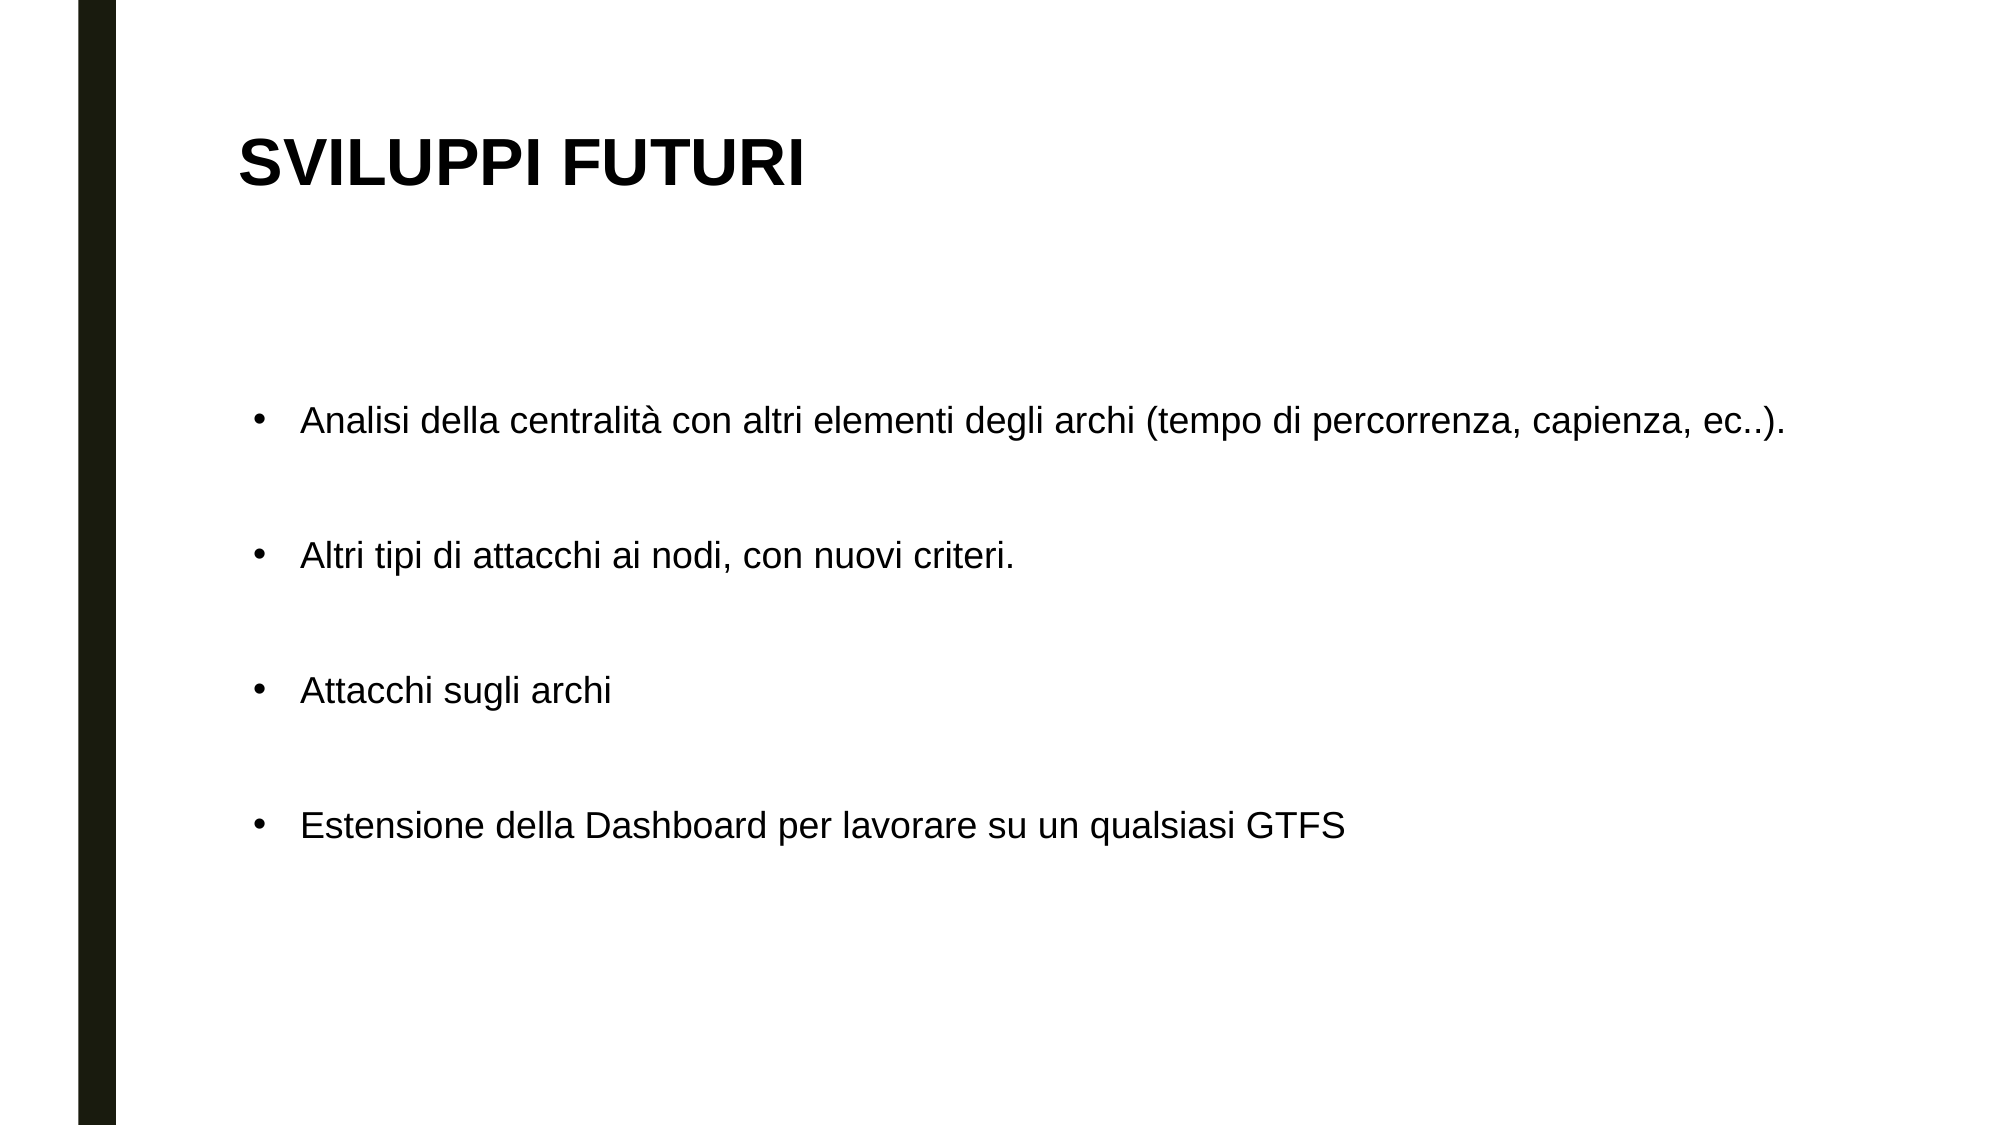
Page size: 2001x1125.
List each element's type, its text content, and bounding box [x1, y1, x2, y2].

text_box Analisi della centralità con altri elementi degli archi (tempo di percorrenza, capienza, ec..). Altri tipi di attacchi ai nodi, con nuovi criteri. Attacchi sugli archi Estensione della Dashboard per lavorare su un qualsiasi GTFS [238, 366, 1834, 854]
title Sviluppi futuri [223, 120, 1551, 232]
